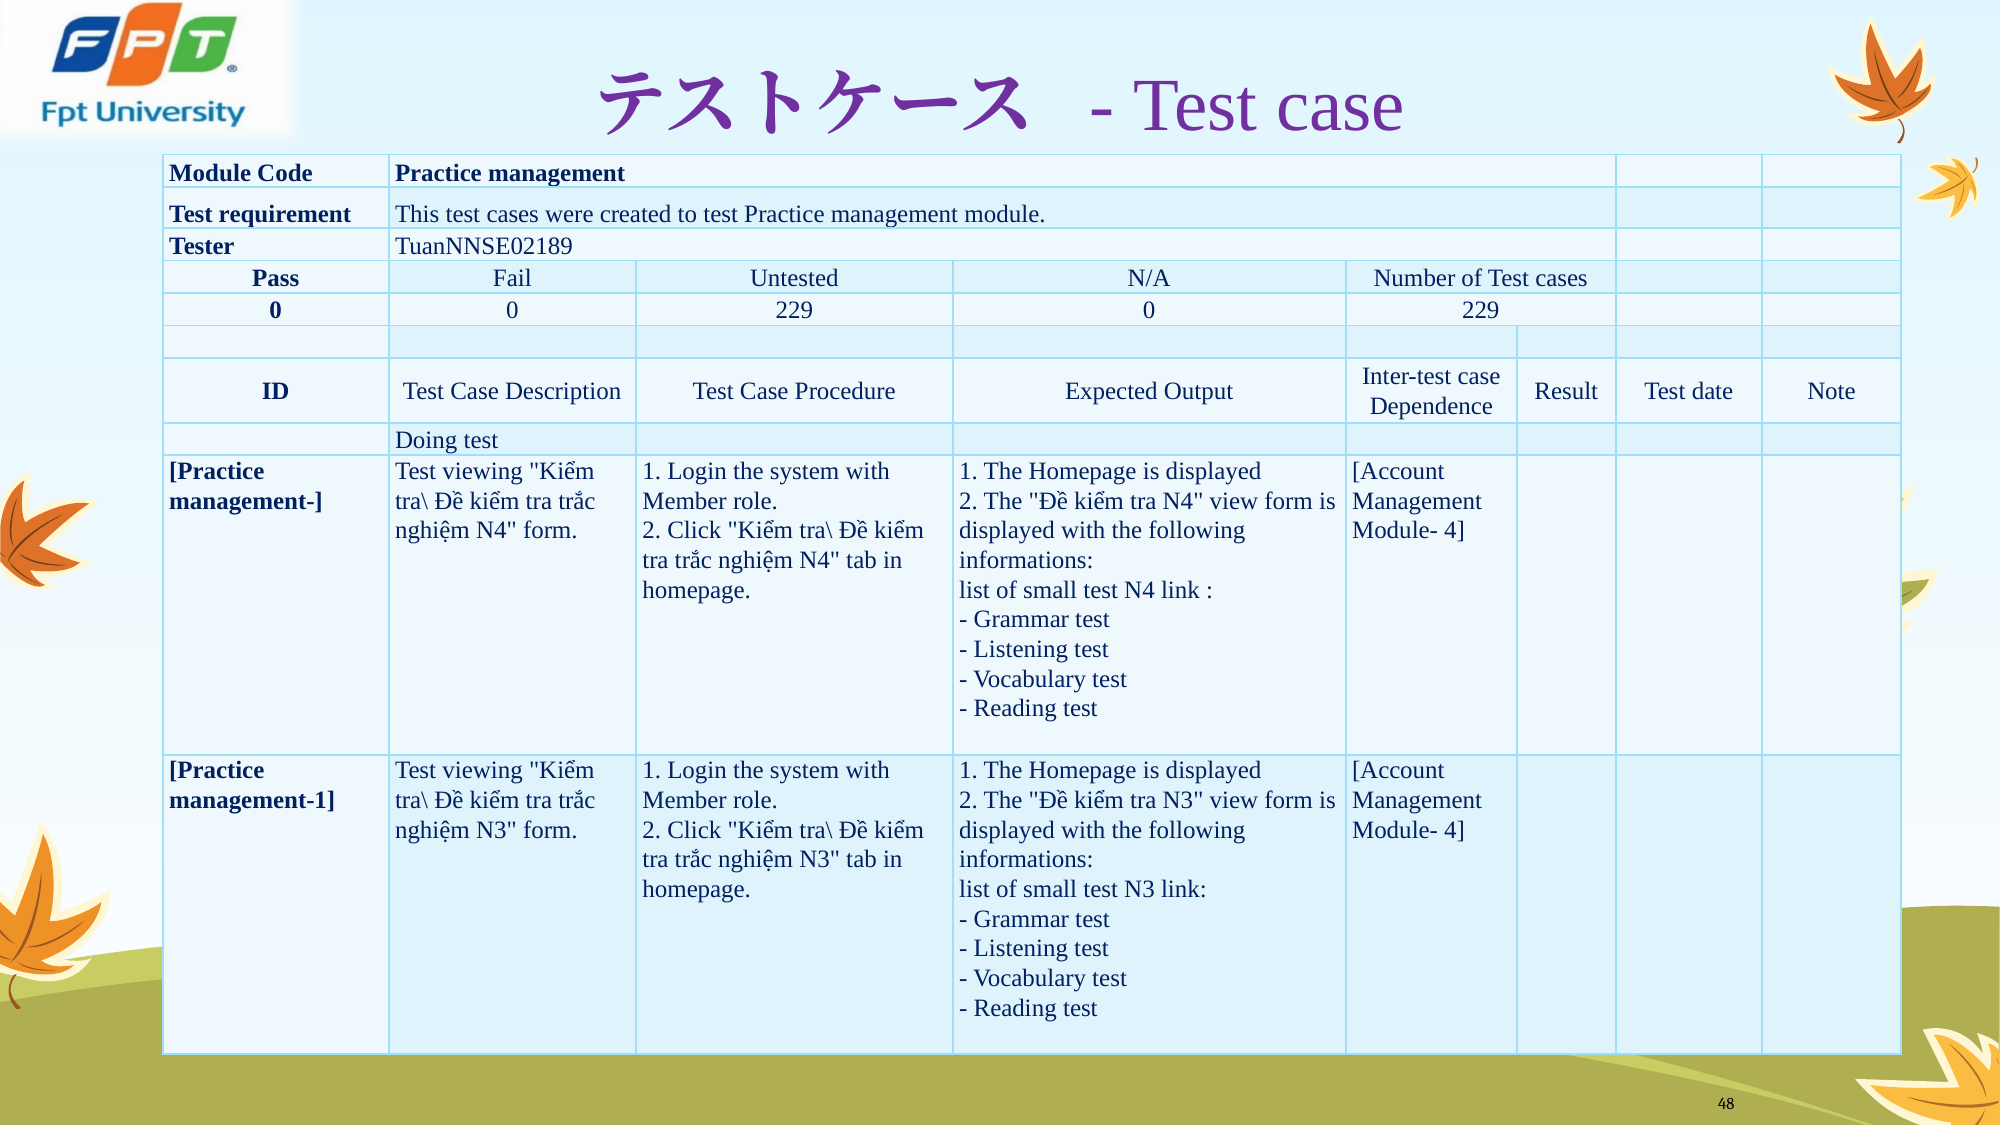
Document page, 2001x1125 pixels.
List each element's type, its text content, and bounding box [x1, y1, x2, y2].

table_cell [1763, 326, 1900, 357]
table_cell N/A [954, 261, 1345, 292]
table_cell [1617, 294, 1761, 325]
table_cell [1617, 756, 1761, 1053]
table_cell 229 [1347, 294, 1615, 325]
table_cell [954, 424, 1345, 454]
table_cell [1763, 456, 1900, 754]
table_cell 1. Login the system with Member role. 2. Click "Kiểm tra\ Đề kiểm tra trắc nghiệm N4" tab in homepage. [637, 456, 952, 754]
table_cell [1763, 294, 1900, 325]
table_cell Test Case Description [390, 359, 635, 422]
table_cell [1518, 756, 1615, 1053]
table_cell Note [1763, 359, 1900, 422]
table_cell [Practice management-] [164, 456, 388, 754]
table_cell Test date [1617, 359, 1761, 422]
table_cell [1617, 261, 1761, 292]
table_cell 229 [637, 294, 952, 325]
table_cell [1763, 261, 1900, 292]
slide_number 48 [1644, 1083, 1750, 1122]
table_cell [Account Management Module- 4] [1347, 456, 1516, 754]
title テストケース - Test case [312, 12, 1749, 154]
table_header [1763, 155, 1900, 186]
table_cell Fail [390, 261, 635, 292]
table_cell [1347, 424, 1516, 454]
table_cell Untested [637, 261, 952, 292]
table_header [1617, 155, 1761, 186]
table_cell Pass [164, 261, 388, 292]
table_cell Result [1518, 359, 1615, 422]
table_cell [164, 424, 388, 454]
table_cell 1. The Homepage is displayed 2. The "Đề kiểm tra N4" view form is displayed with the following informations: list of small test N4 link : - Grammar test - Listening test - Vocabulary test - Reading test [954, 456, 1345, 754]
table_cell Test Case Procedure [637, 359, 952, 422]
table_cell [1763, 756, 1900, 1053]
table_cell ID [164, 359, 388, 422]
table_cell [954, 326, 1345, 357]
table_cell [1518, 424, 1615, 454]
table_cell Test viewing "Kiểm tra\ Đề kiểm tra trắc nghiệm N4" form. [390, 456, 635, 754]
table_cell Doing test [390, 424, 635, 454]
table_cell [1617, 456, 1761, 754]
table_cell [1617, 229, 1761, 260]
table_cell 0 [164, 294, 388, 325]
table_cell [Account Management Module- 4] [1347, 756, 1516, 1053]
table_cell [1518, 326, 1615, 357]
table_cell 0 [390, 294, 635, 325]
table_cell [637, 326, 952, 357]
table_cell [1617, 424, 1761, 454]
table_cell [637, 424, 952, 454]
table_cell 0 [954, 294, 1345, 325]
table_cell [1763, 188, 1900, 227]
table_cell 1. The Homepage is displayed 2. The "Đề kiểm tra N3" view form is displayed with the following informations: list of small test N3 link: - Grammar test - Listening test - Vocabulary test - Reading test [954, 756, 1345, 1053]
table_cell Tester [164, 229, 388, 260]
picture [0, 0, 312, 155]
table_cell Expected Output [954, 359, 1345, 422]
table_cell 1. Login the system with Member role. 2. Click "Kiểm tra\ Đề kiểm tra trắc nghiệm N3" tab in homepage. [637, 756, 952, 1053]
table_cell [390, 326, 635, 357]
table_header Module Code [164, 155, 388, 186]
table_cell This test cases were created to test Practice management module. [390, 188, 1615, 227]
table_cell Test requirement [164, 188, 388, 227]
table_cell Inter-test case Dependence [1347, 359, 1516, 422]
table_cell [1347, 326, 1516, 357]
table_cell Test viewing "Kiểm tra\ Đề kiểm tra trắc nghiệm N3" form. [390, 756, 635, 1053]
table_cell [1518, 456, 1615, 754]
table_cell Number of Test cases [1347, 261, 1615, 292]
table_cell [1617, 326, 1761, 357]
table_cell [Practice management-1] [164, 756, 388, 1053]
table_cell [164, 326, 388, 357]
table_cell [1763, 229, 1900, 260]
table_cell [1617, 188, 1761, 227]
table_cell [1763, 424, 1900, 454]
table_header Practice management [390, 155, 1615, 186]
table_cell TuanNNSE02189 [390, 229, 1615, 260]
